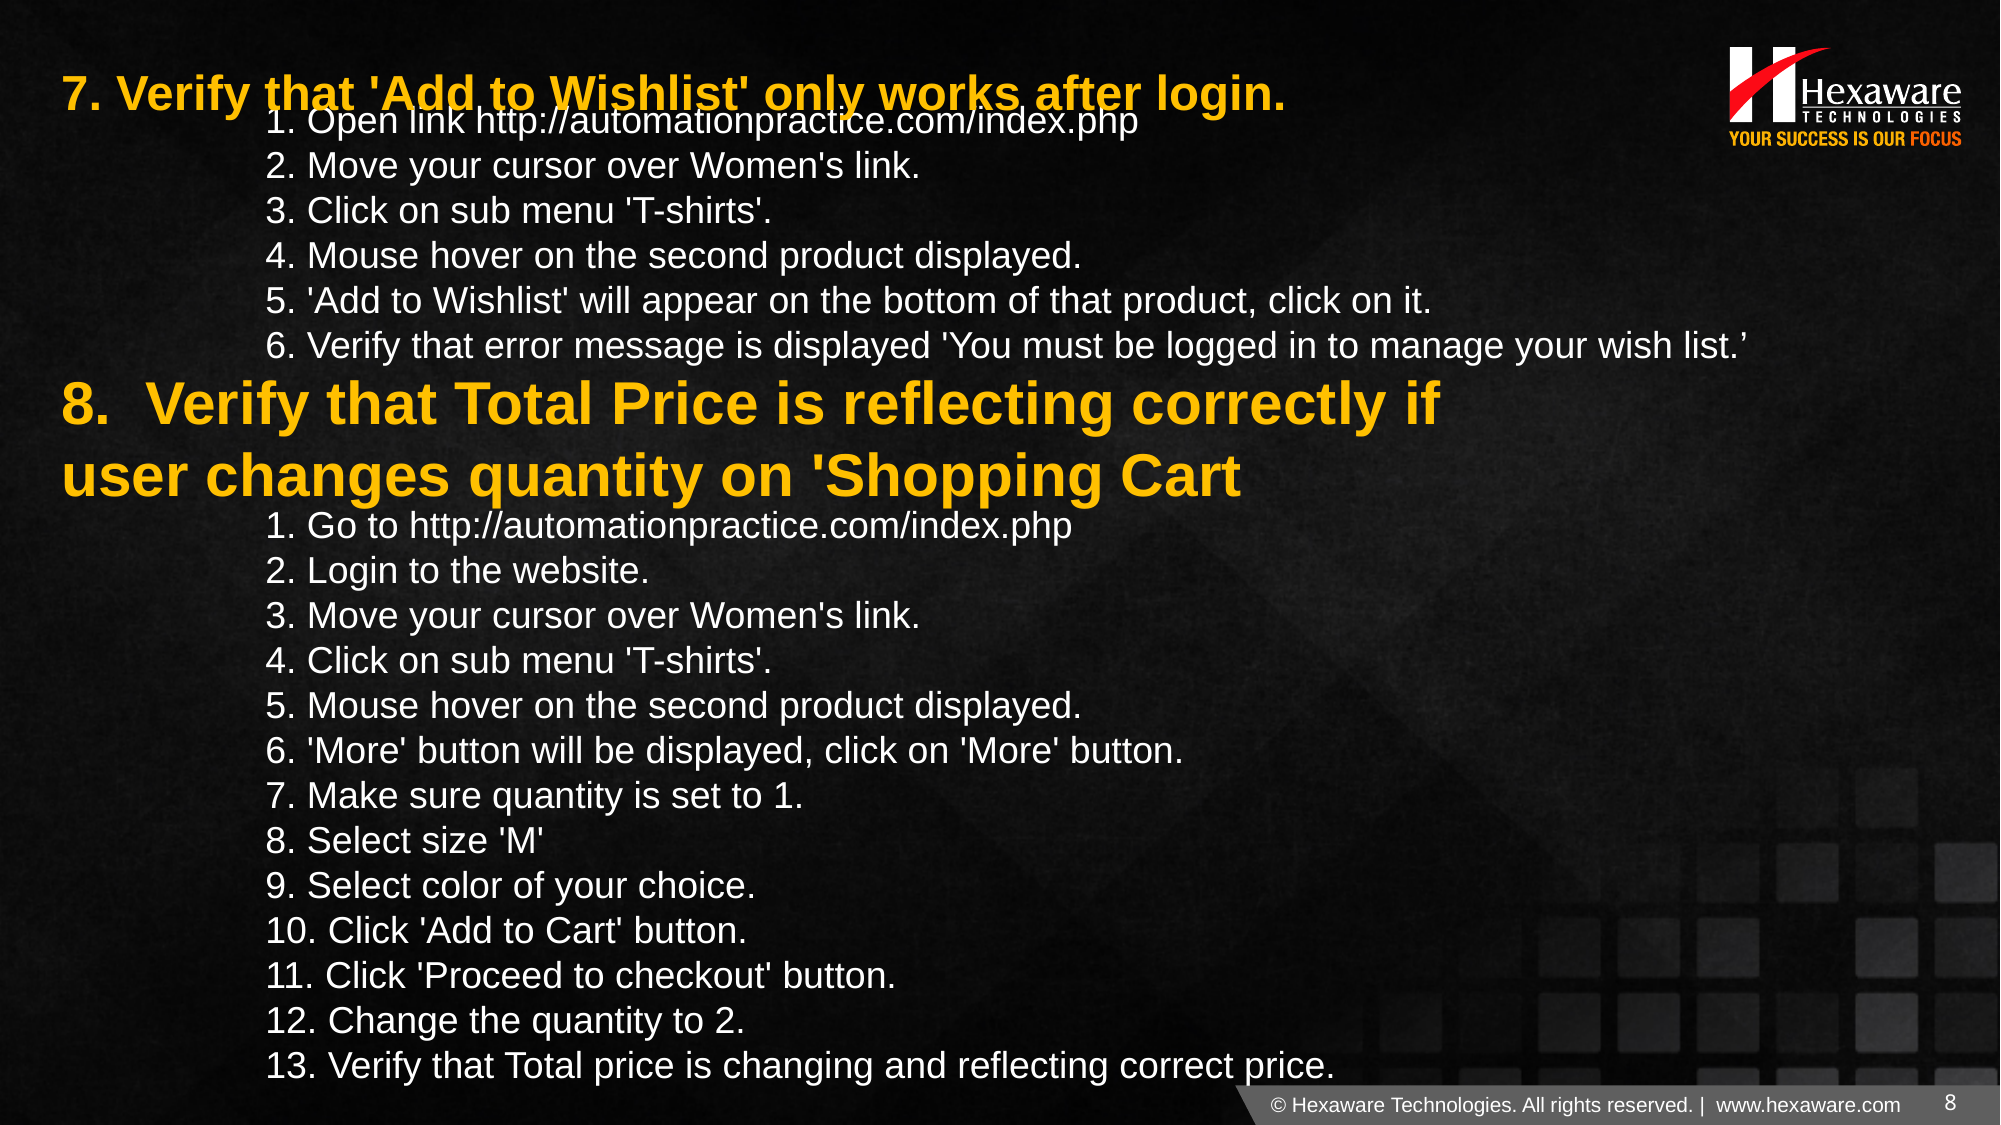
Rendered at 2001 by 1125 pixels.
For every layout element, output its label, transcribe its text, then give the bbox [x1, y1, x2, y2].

picture [1761, 80, 1773, 90]
text_box 8. Verify that Total Price is reflecting correctly if user changes quantity on 'Shopping Cart [50, 386, 1500, 487]
title 7. Verify that 'Add to Wishlist' only works after login. [50, 40, 1500, 141]
list 1. Open link http://automationpractice.com/index.php 2. Move your cursor over Women's link. 3. Click on sub menu 'T-shirts'. 4. Mouse hover on the second product displayed. 5. 'Add to Wishlist' will appear on the bottom of that product, click on it. 6. Verify that error message is displayed 'You must be logged in to manage your wish list.’ 1. Go to http://automationpractice.com/index.php 2. Login to the website. 3. Move your cursor over Women's link. 4. Click on sub menu 'T-shirts'. 5. Mouse hover on the second product displayed. 6. 'More' button will be displayed, click on 'More' button. 7. Make sure quantity is set to 1. 8. Select size 'M' 9. Select color of your choice. 10. Click 'Add to Cart' button. 11. Click 'Proceed to checkout' button. 12. Change the quantity to 2. 13. Verify that Total price is changing and reflecting correct price. [254, 90, 2000, 236]
picture [0, 0, 2000, 1125]
